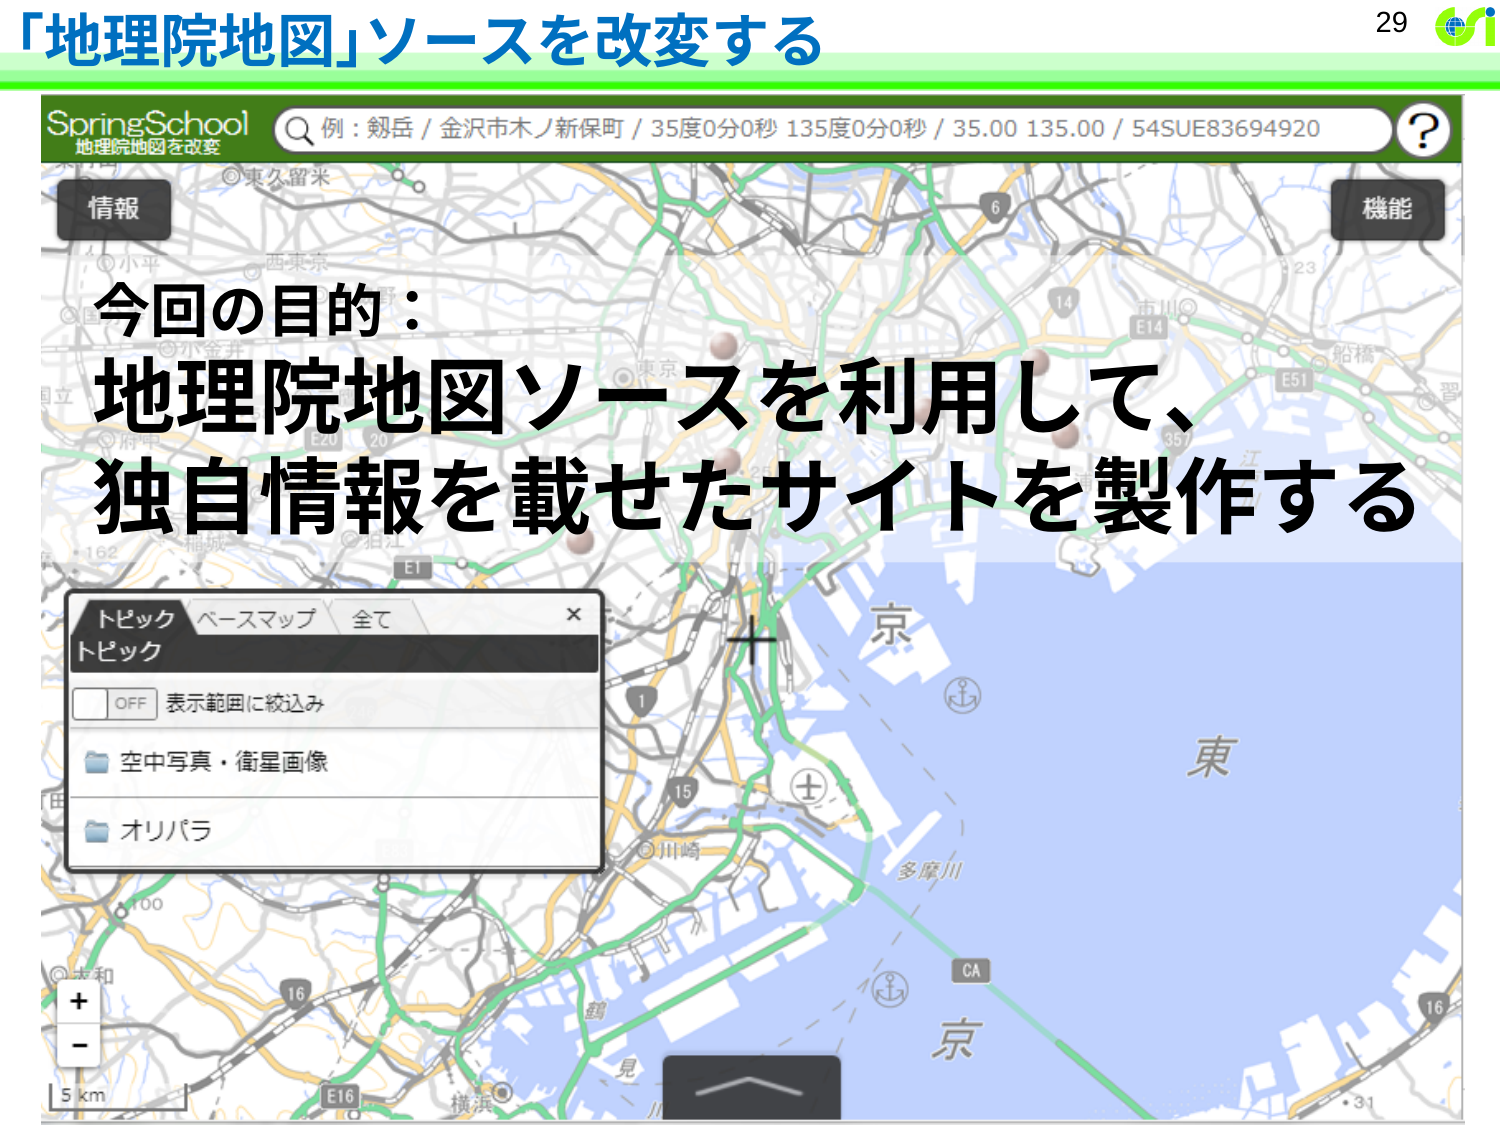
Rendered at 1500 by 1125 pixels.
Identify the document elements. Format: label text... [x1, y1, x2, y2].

picture [41, 94, 1465, 1125]
slide_number 29 [1072, 0, 1424, 74]
picture [0, 0, 1500, 91]
title ｢地理院地図｣ソースを改変する [0, 0, 1152, 79]
text_box 今回の目的： 地理院地図ソースを利用して、 独自情報を載せたサイトを製作する [1469, 255, 1477, 563]
